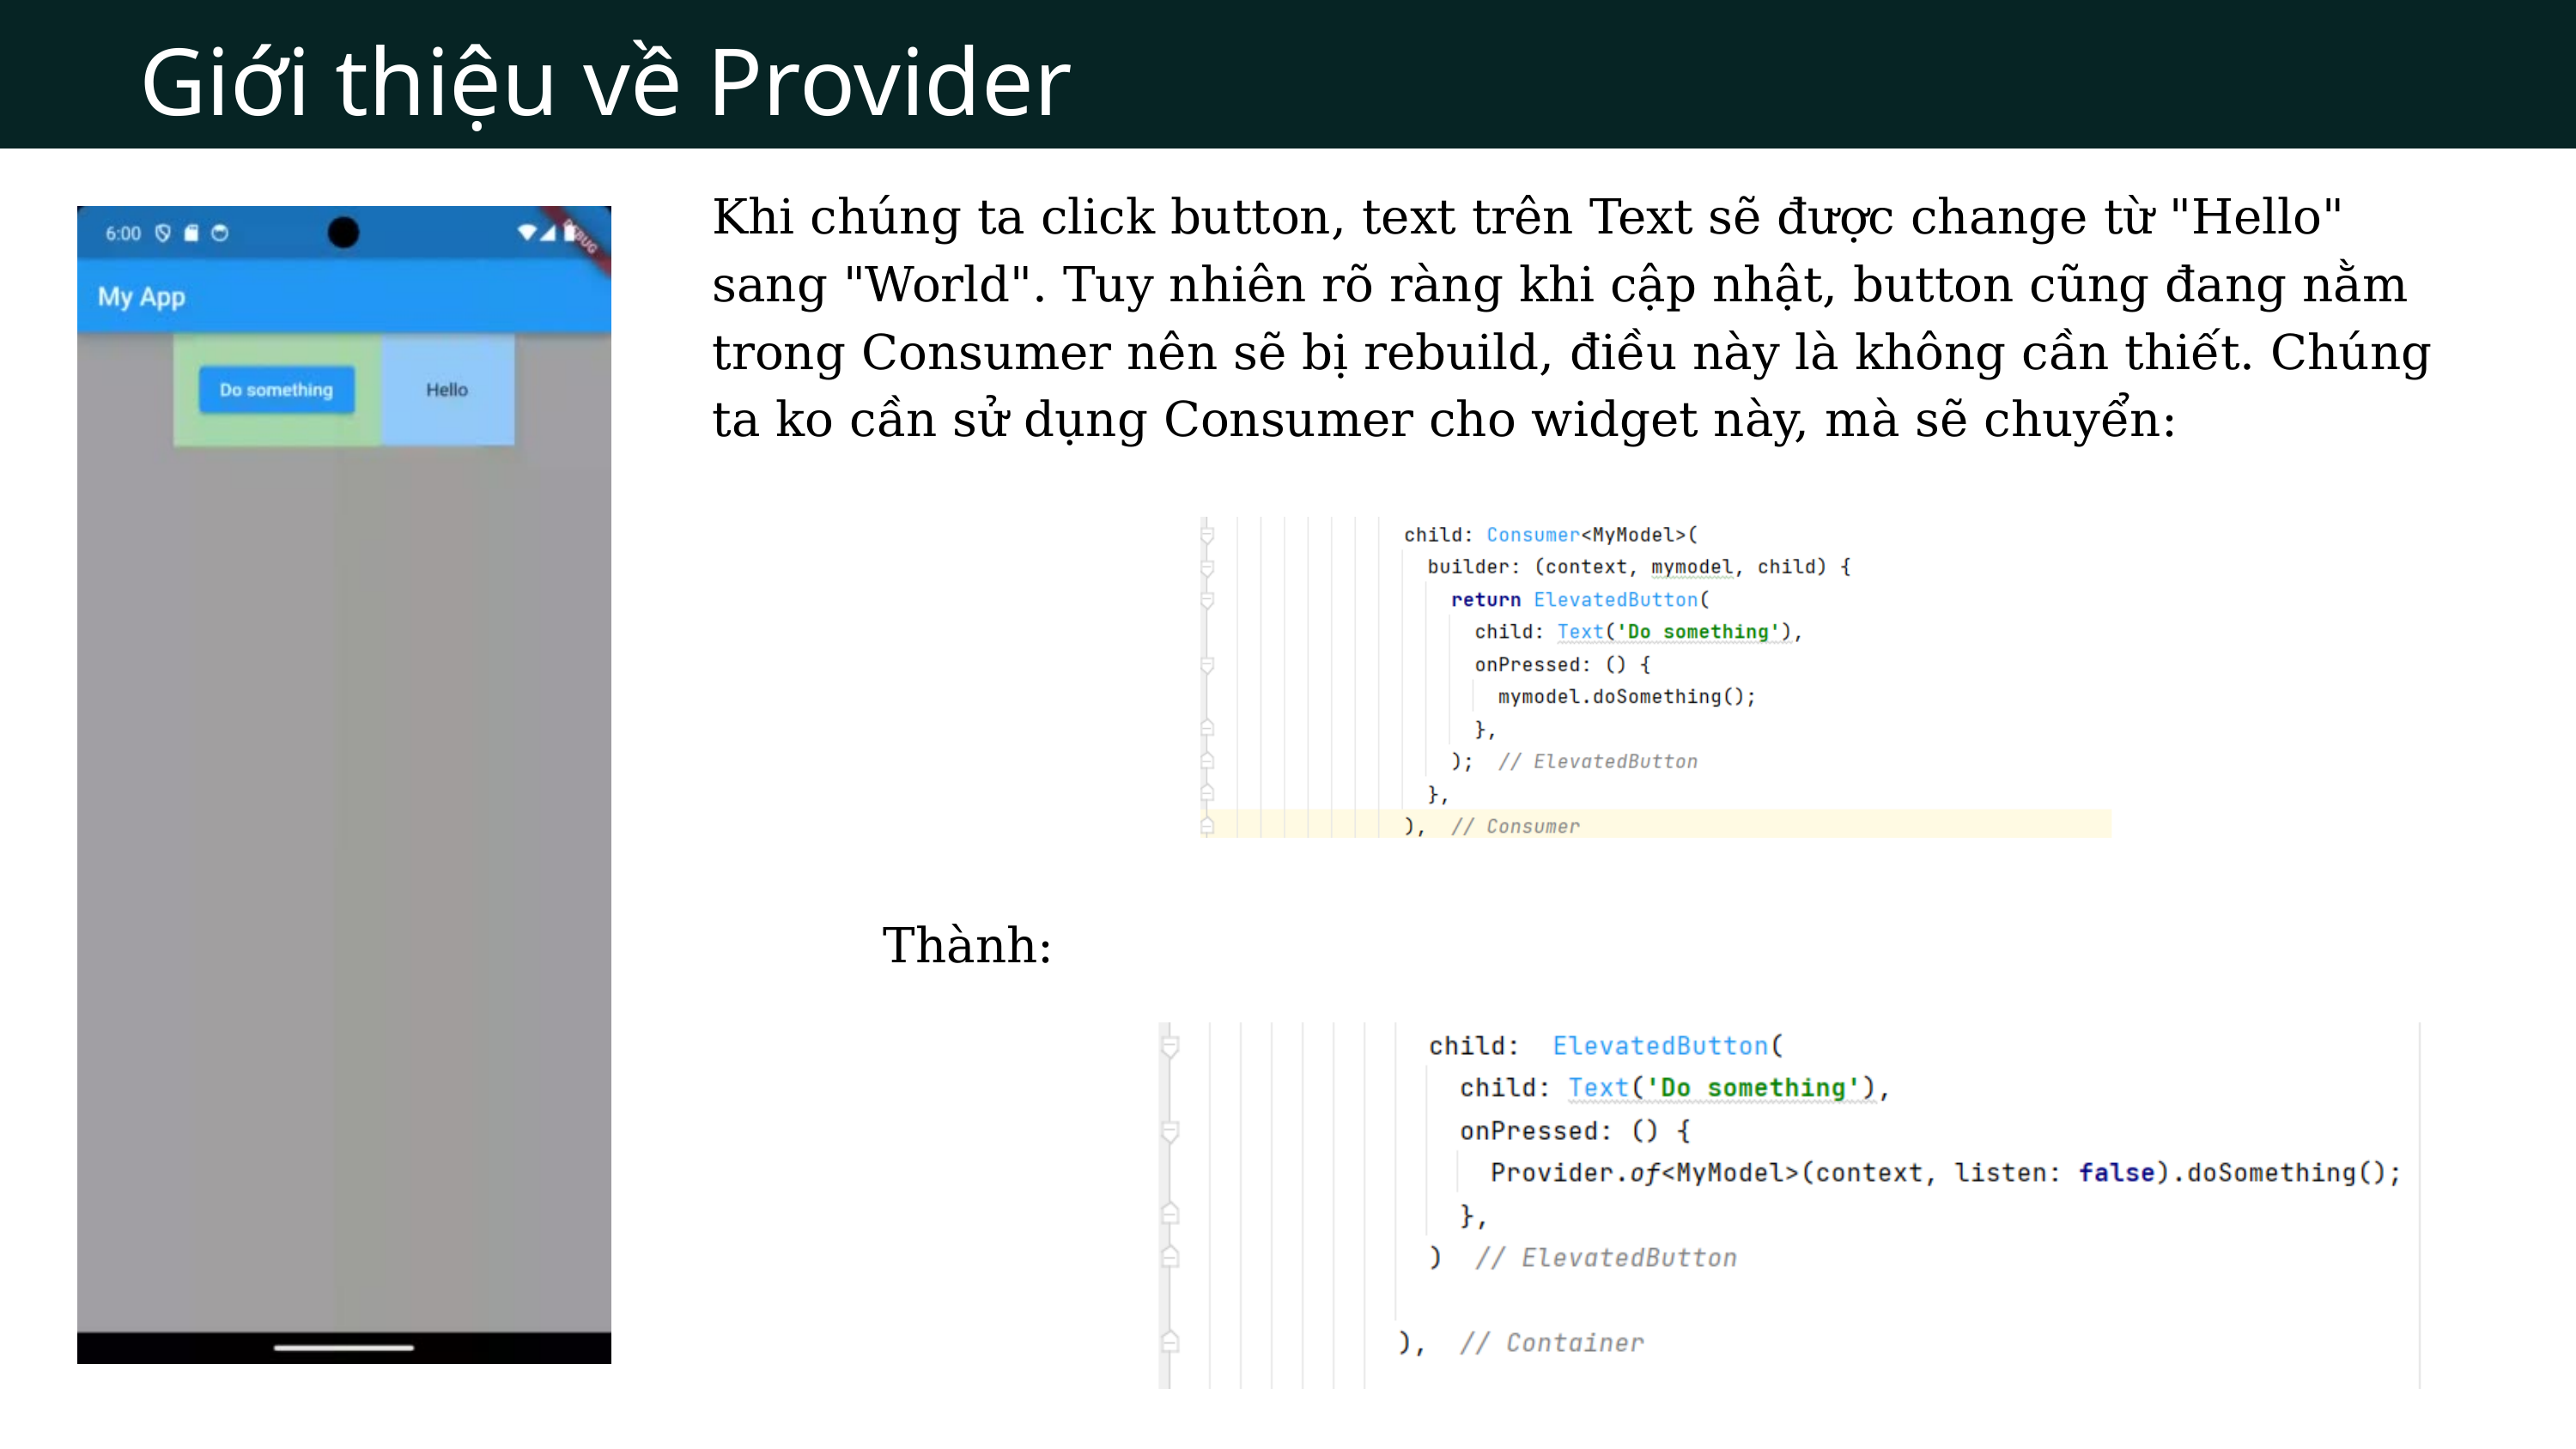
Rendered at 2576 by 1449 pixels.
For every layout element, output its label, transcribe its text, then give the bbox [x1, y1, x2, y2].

text_box Thành: [883, 905, 1059, 973]
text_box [76, 205, 612, 1365]
text_box [1200, 517, 2112, 838]
text_box [1158, 1022, 2455, 1390]
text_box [0, 0, 2576, 149]
text_box Khi chúng ta click button, text trên Text sẽ được change từ "Hello" sang "World". Tuy nhiên rõ ràng khi cập nhật, button cũng đang nằm trong Consumer nên sẽ bị rebuild, điều này là không cần thiết. Chúng ta ko cần sử dụng Consumer cho widget này, mà sẽ chuyển: [712, 176, 2455, 447]
